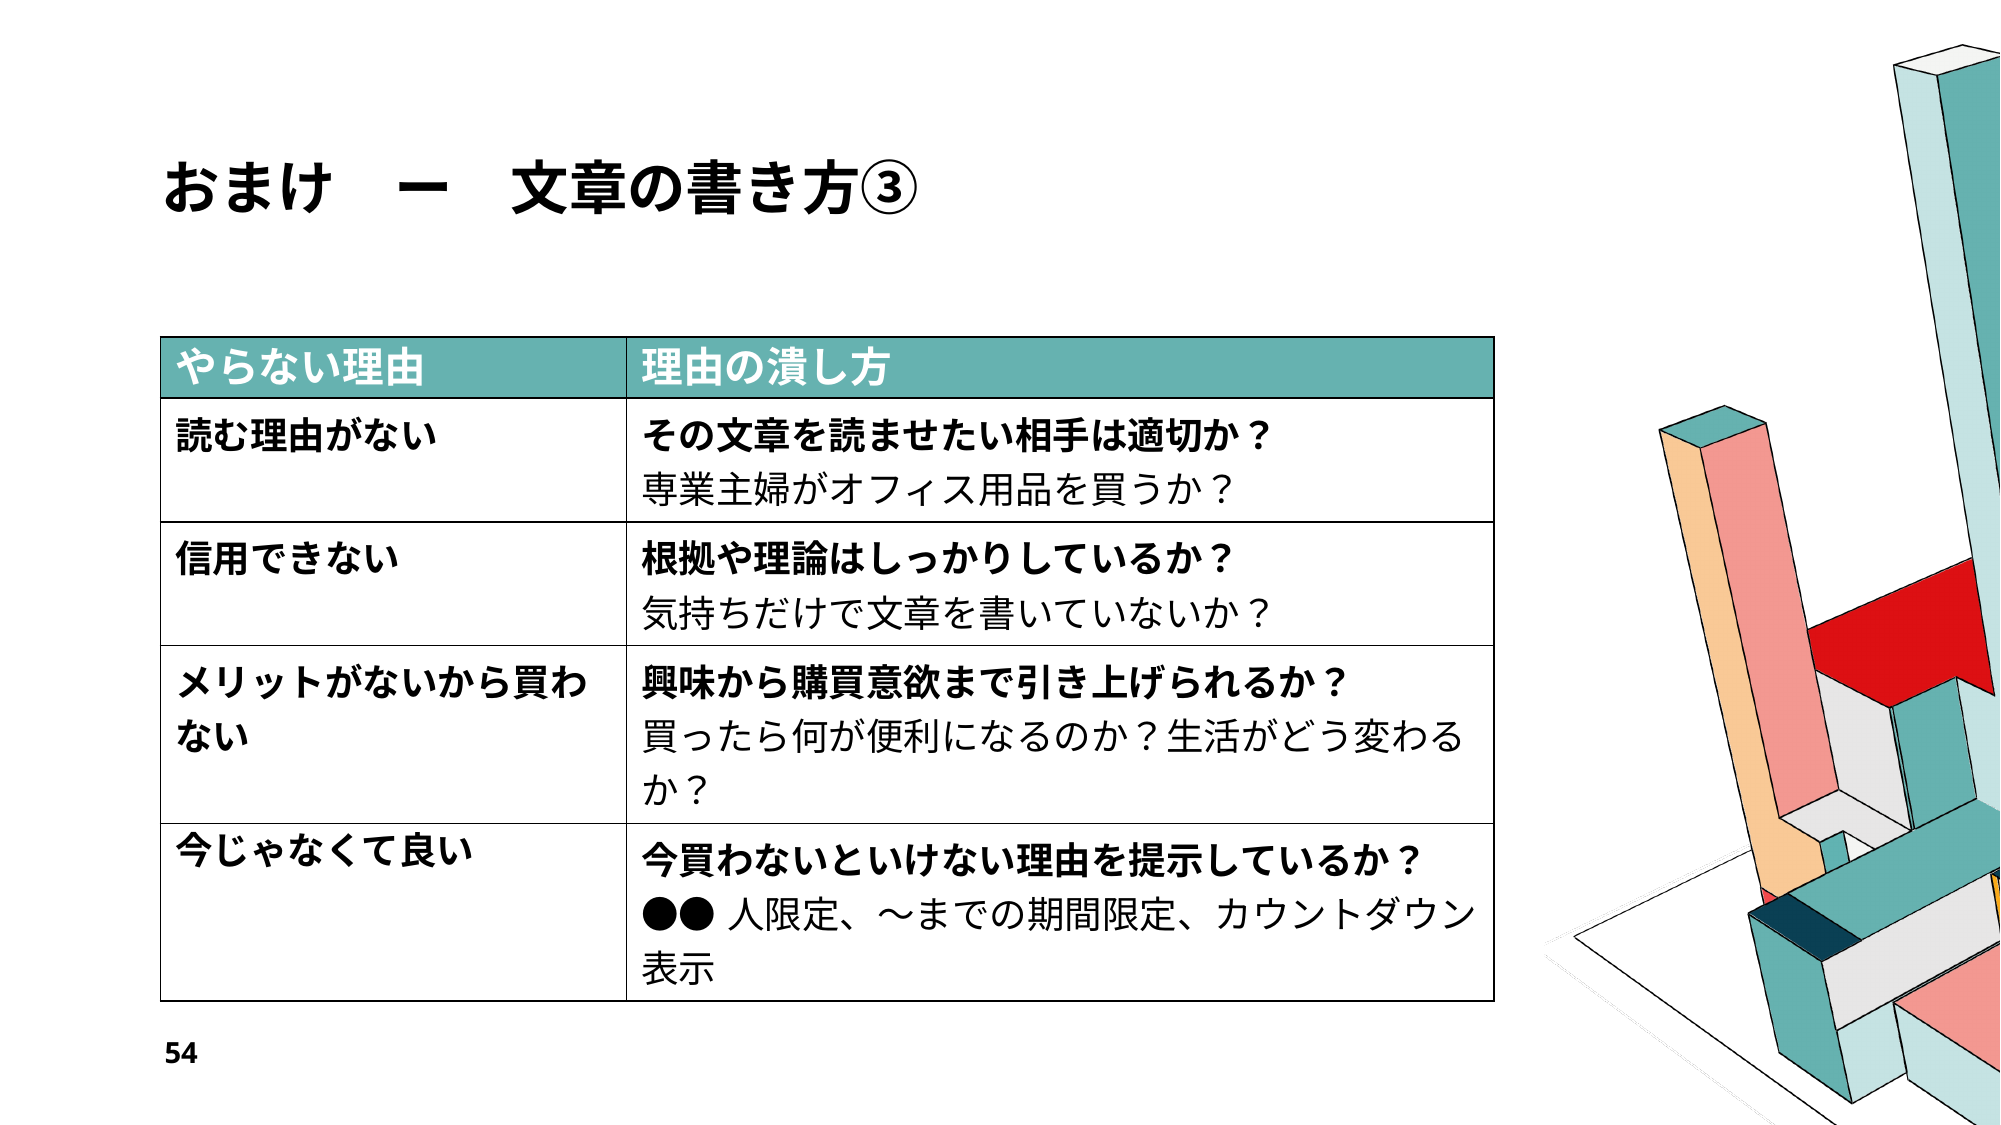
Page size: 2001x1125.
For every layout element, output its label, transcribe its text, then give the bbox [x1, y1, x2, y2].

table_cell 今じゃなくて良い [161, 824, 626, 1000]
table_cell 興味から購買意欲まで引き上げられるか？ 買ったら何が便利になるのか？生活がどう変わるか？ [627, 646, 1493, 823]
table_cell 今買わないといけない理由を提示しているか？ ●●人限定、～までの期間限定、カウントダウン表示 [627, 824, 1493, 1000]
table_header やらない理由 [161, 338, 626, 397]
table_cell 根拠や理論はしっかりしているか？ 気持ちだけで文章を書いていないか？ [627, 523, 1493, 645]
table_header 理由の潰し方 [627, 338, 1493, 397]
table_cell その文章を読ませたい相手は適切か？ 専業主婦がオフィス用品を買うか？ [627, 399, 1493, 521]
table_cell メリットがないから買わない [161, 646, 626, 823]
picture [1544, 43, 2000, 1125]
table_cell 信用できない [161, 523, 626, 645]
slide_number 54 [149, 1024, 588, 1085]
title おまけ ー 文章の書き方③ [146, 11, 1508, 230]
table_cell 読む理由がない [161, 399, 626, 521]
